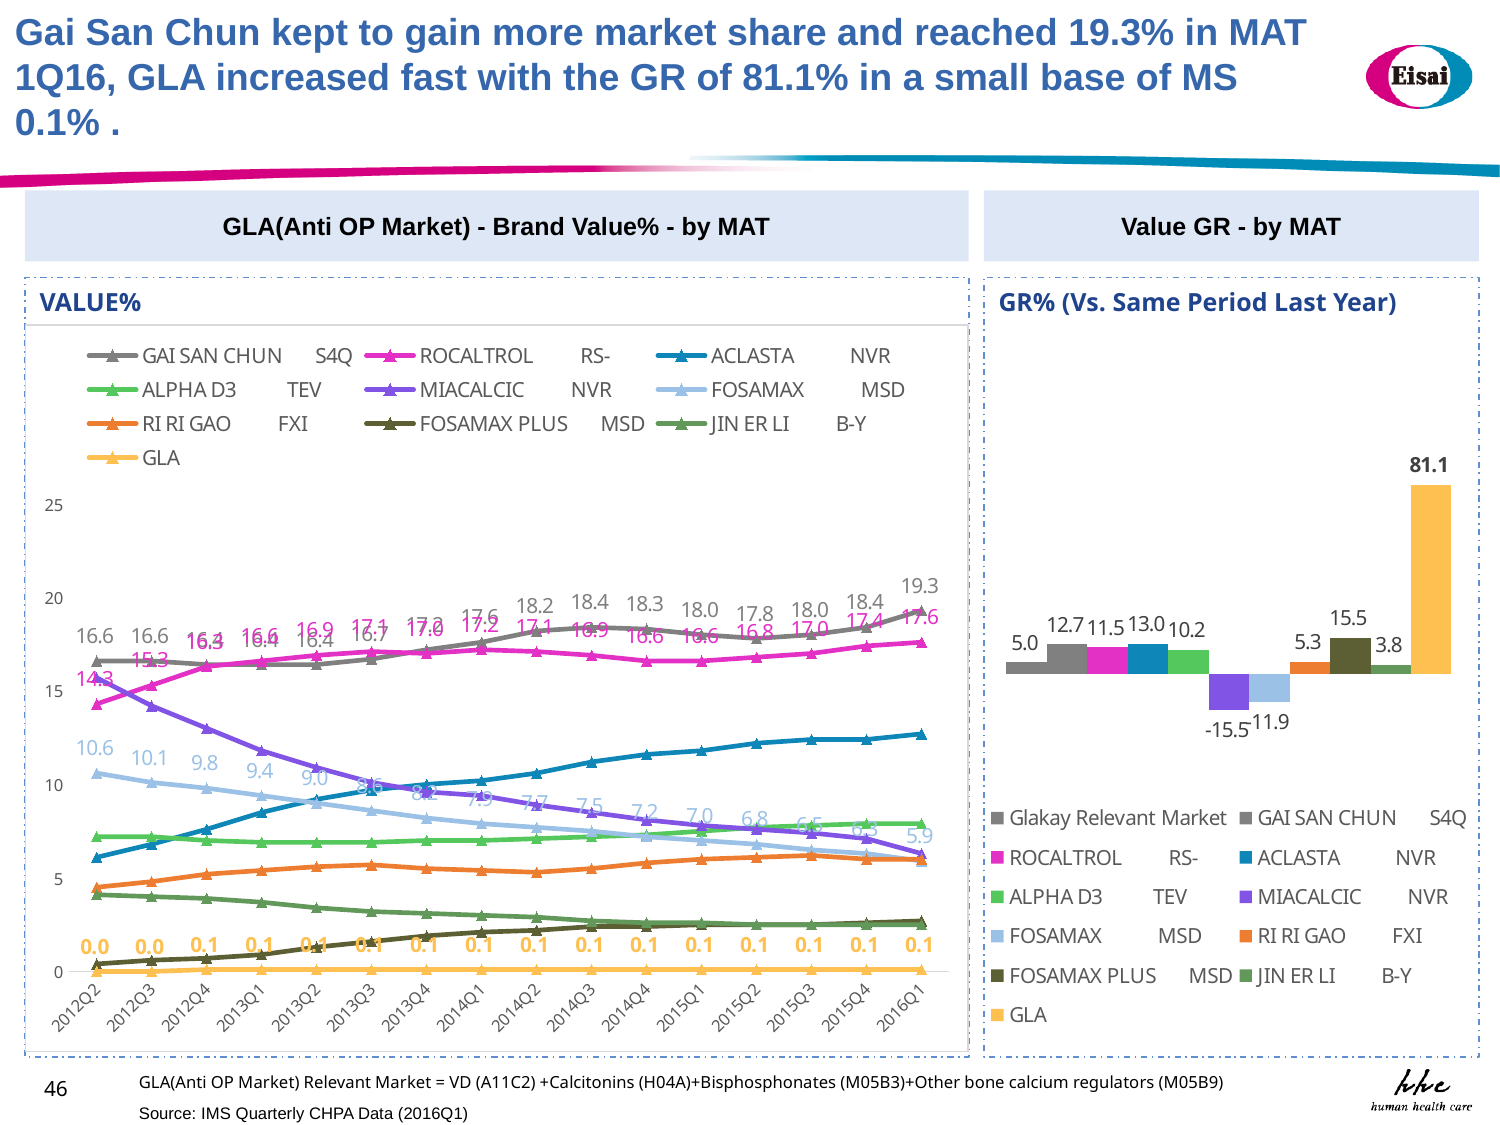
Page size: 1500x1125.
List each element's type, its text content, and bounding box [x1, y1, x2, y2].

list GLA(Anti OP Market) Relevant Market = VD (A11C2) +Calcitonins (H04A)+Bisphosphonates (M05B3)+Other bone calcium regulators (M05B9) [123, 1068, 1372, 1095]
picture [1436, 45, 1473, 70]
text_box Source: IMS Quarterly CHPA Data (2016Q1) [123, 1095, 1372, 1125]
list Gai San Chun kept to gain more market share and reached 19.3% in MAT 1Q16, GLA increased fast with the GR of 81.1% in a small base of MS 0.1% . [0, 0, 1337, 150]
slide_number 46 [29, 1069, 123, 1110]
picture [0, 152, 1500, 191]
picture [1366, 45, 1450, 110]
text_box GLA(Anti OP Market) - Brand Value% - by MAT [24, 190, 969, 262]
text_box Value GR - by MAT [983, 190, 1479, 262]
text_box [983, 277, 1479, 323]
chart [24, 323, 970, 1053]
picture [1372, 1069, 1473, 1111]
chart [983, 323, 1480, 1053]
picture [1424, 83, 1473, 110]
text_box [24, 277, 969, 323]
